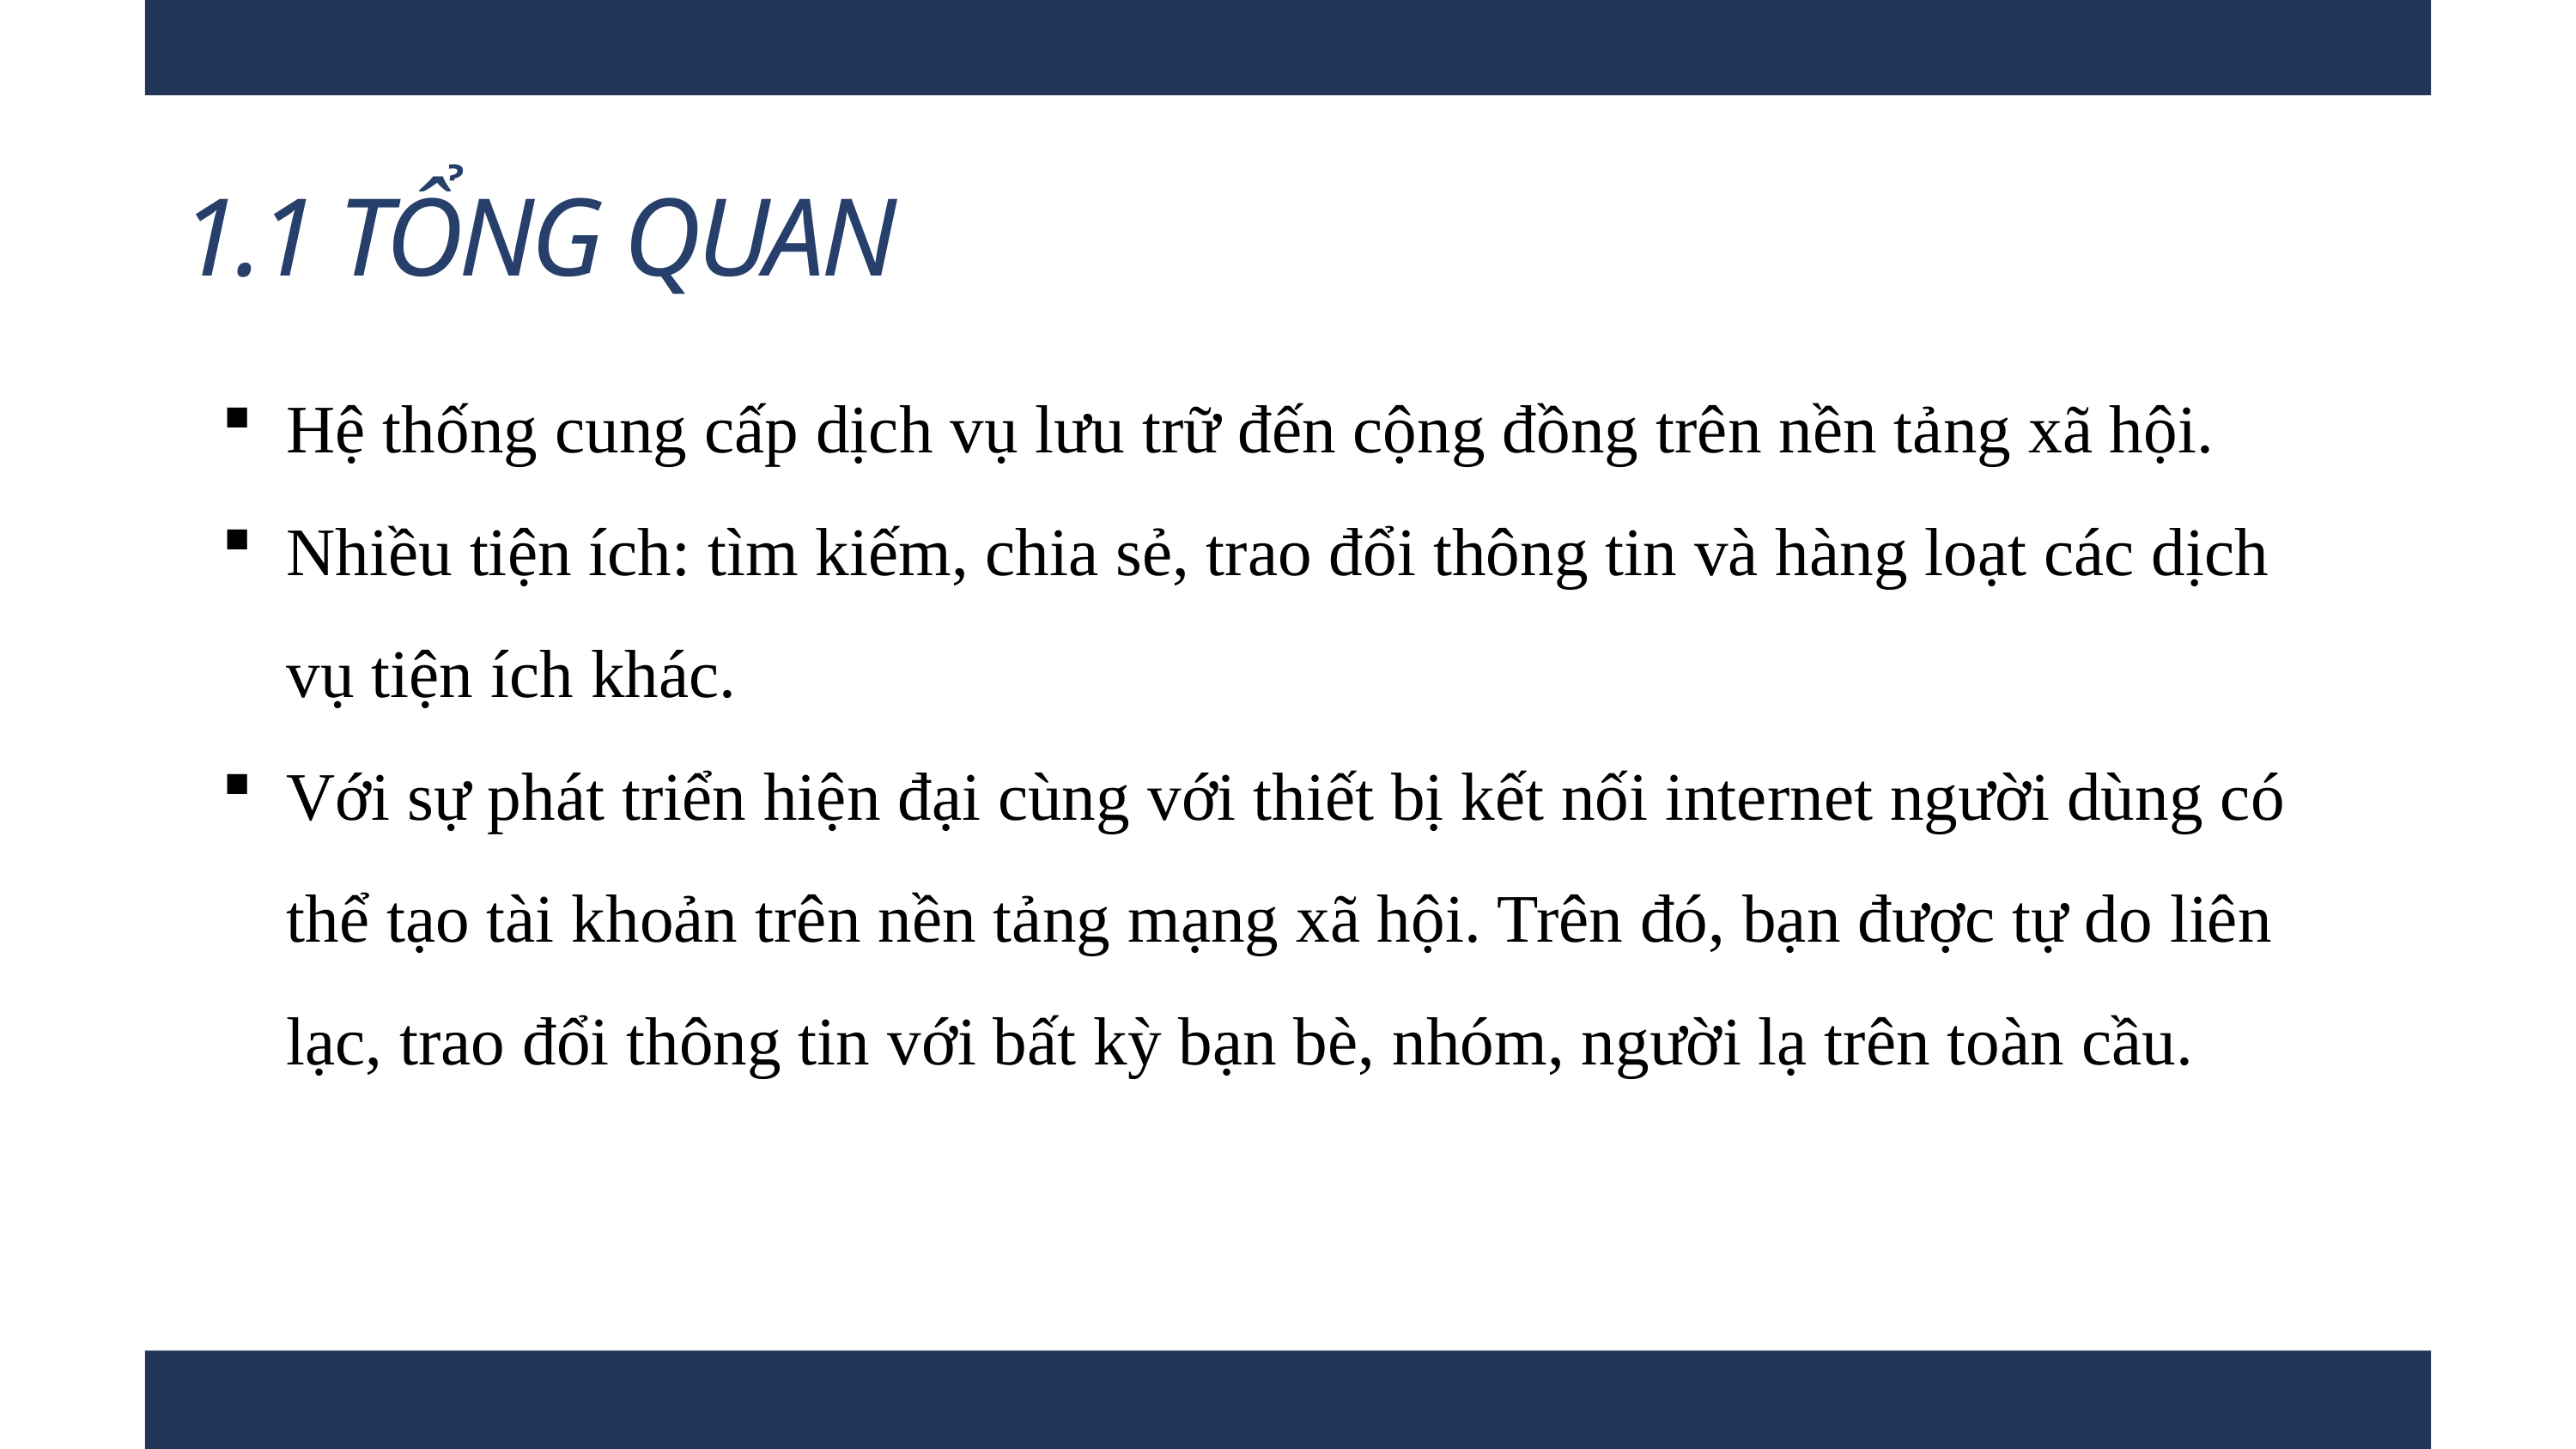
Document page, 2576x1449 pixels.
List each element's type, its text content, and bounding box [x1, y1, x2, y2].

text_box [144, 0, 2432, 95]
text_box 1.1 TỔNG QUAN [85, 230, 993, 298]
text_box [144, 1350, 2432, 1449]
text_box Hệ thống cung cấp dịch vụ lưu trữ đến cộng đồng trên nền tảng xã hội. Nhiều tiện ích: tìm kiếm, chia sẻ, trao đổi thông tin và hàng loạt các dịch vụ tiện ích khác. Với sự phát triển hiện đại cùng với thiết bị kết nối internet người dùng có thể tạo tài khoản trên nền tảng mạng xã hội. Trên đó, bạn được tự do liên lạc, trao đổi thông tin với bất kỳ bạn bè, nhóm, người lạ trên toàn cầu. [209, 337, 2367, 1167]
